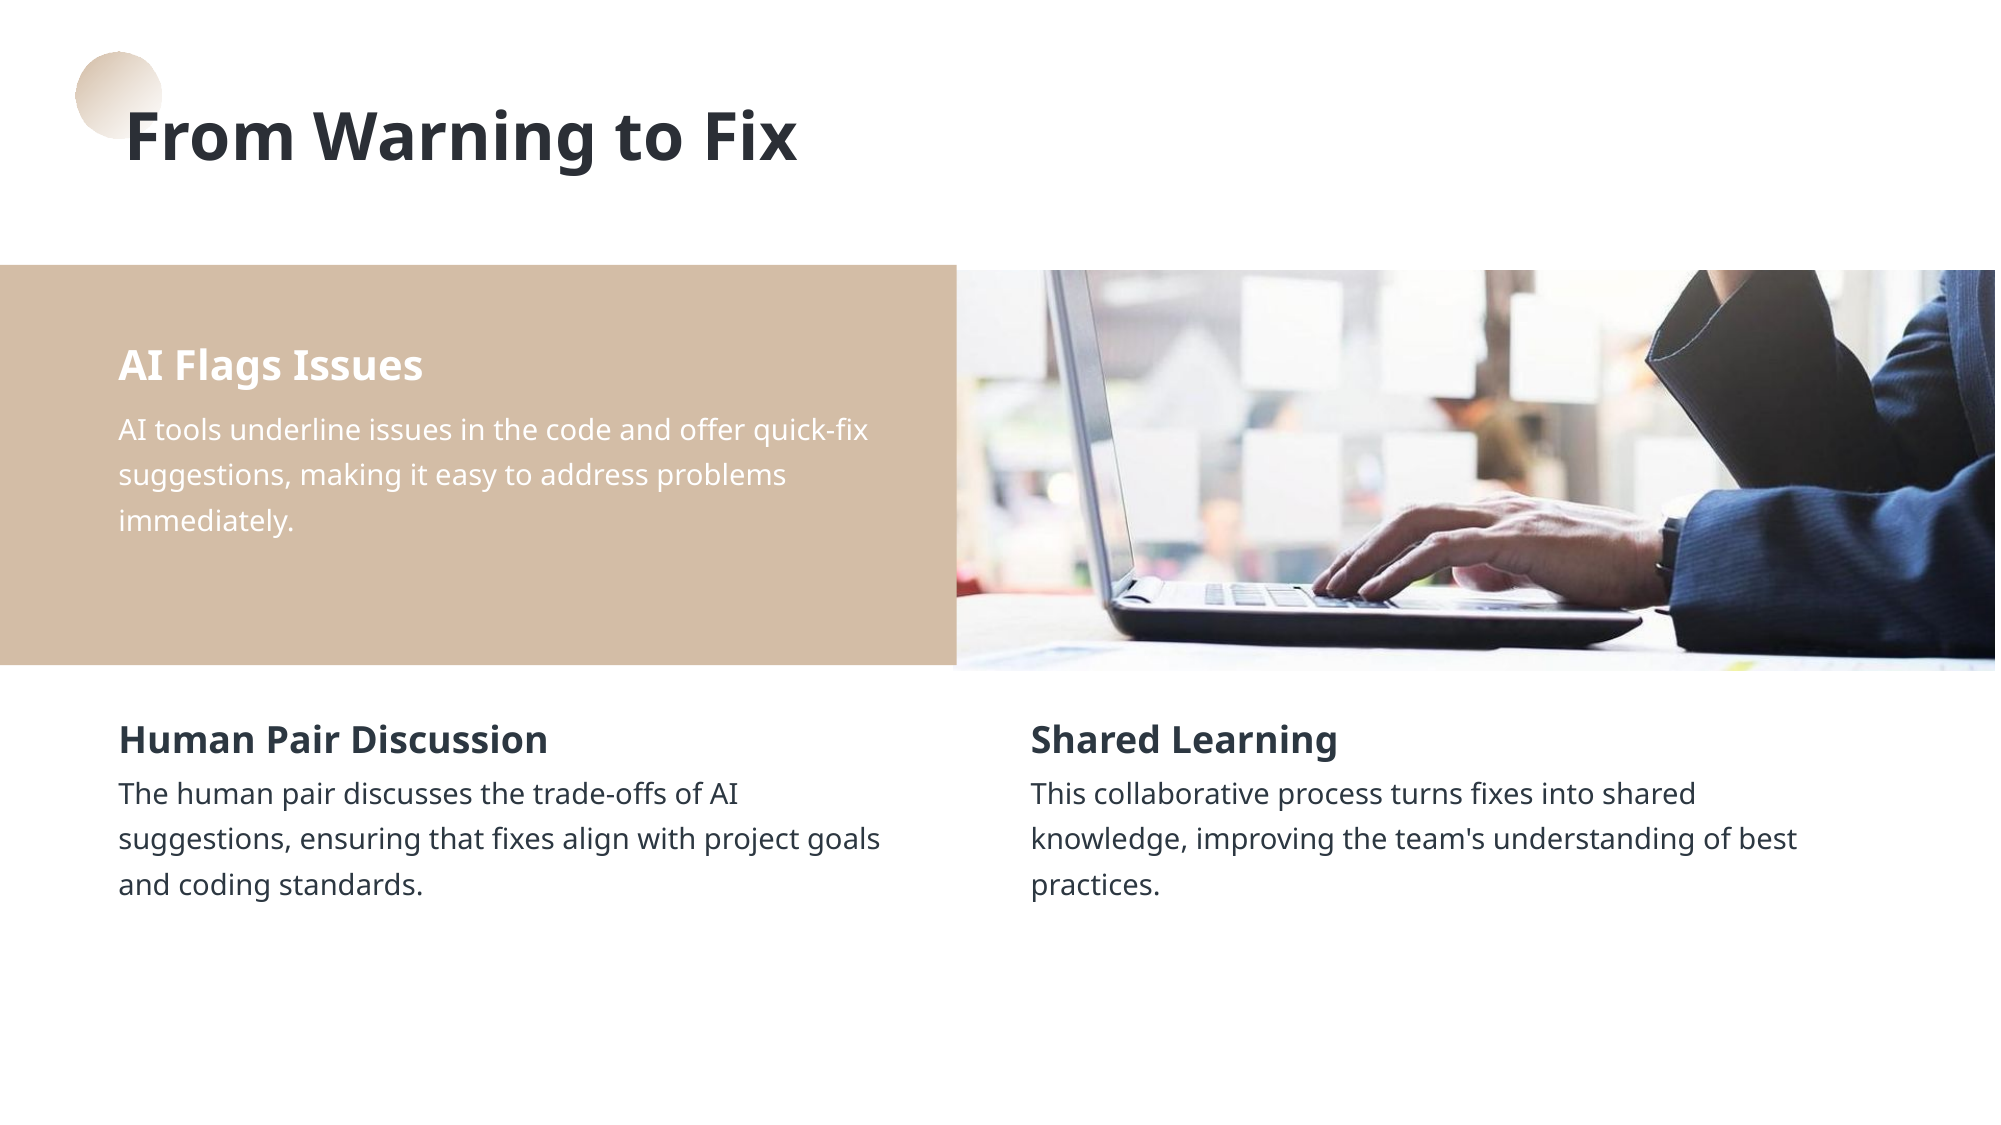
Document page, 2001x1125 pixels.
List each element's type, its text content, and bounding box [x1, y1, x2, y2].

text_box This collaborative process turns fixes into shared knowledge, improving the team's understanding of best practices. [1015, 757, 1817, 909]
text_box [0, 264, 957, 666]
text_box AI tools underline issues in the code and offer quick-fix suggestions, making it easy to address problems immediately. [103, 393, 893, 545]
text_box Shared Learning [1015, 708, 1817, 757]
text_box AI Flags Issues [103, 330, 866, 393]
text_box The human pair discusses the trade-offs of AI suggestions, ensuring that fixes align with project goals and coding standards. [103, 757, 905, 909]
text_box [57, 33, 170, 147]
text_box Human Pair Discussion [103, 708, 905, 757]
picture [953, 270, 1995, 671]
text_box From Warning to Fix [109, 85, 1139, 181]
